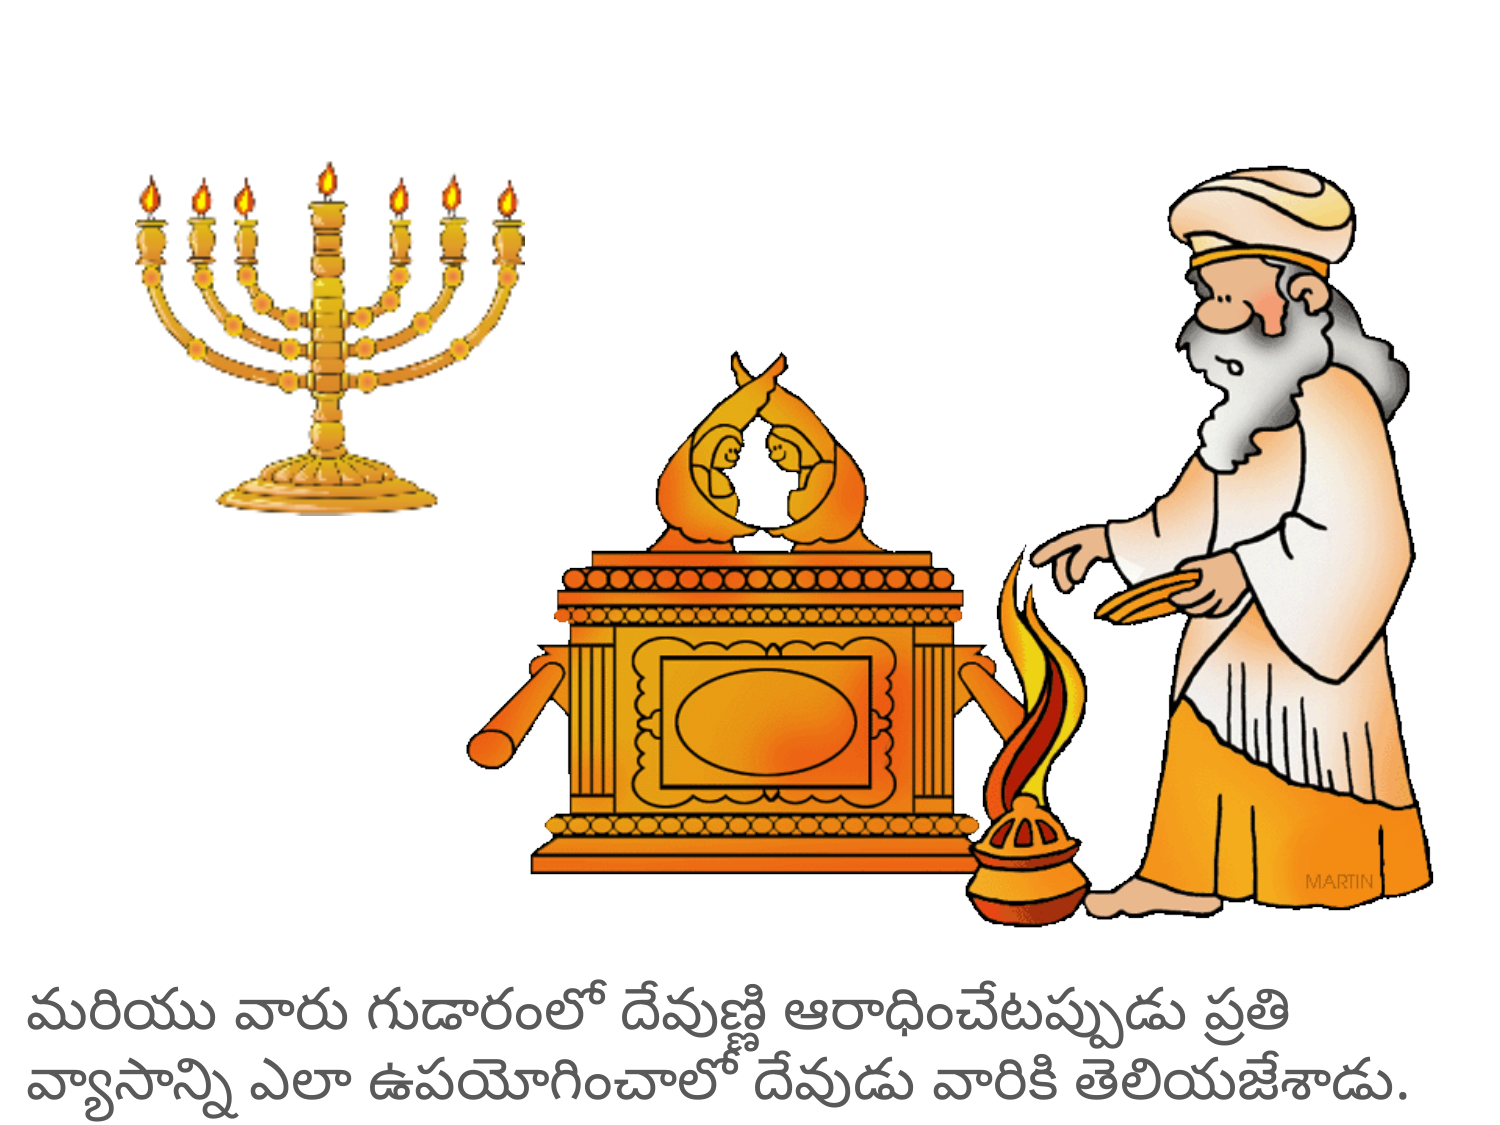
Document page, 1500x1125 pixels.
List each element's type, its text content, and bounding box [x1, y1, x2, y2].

text_box మరియు వారు గుడారంలో దేవుణ్ణి ఆరాధించేటప్పుడు ప్రతి వ్యాసాన్ని ఎలా ఉపయోగించాలో దేవుడు వారికి తెలియజేశాడు. [11, 964, 1498, 1119]
picture [135, 144, 1468, 967]
